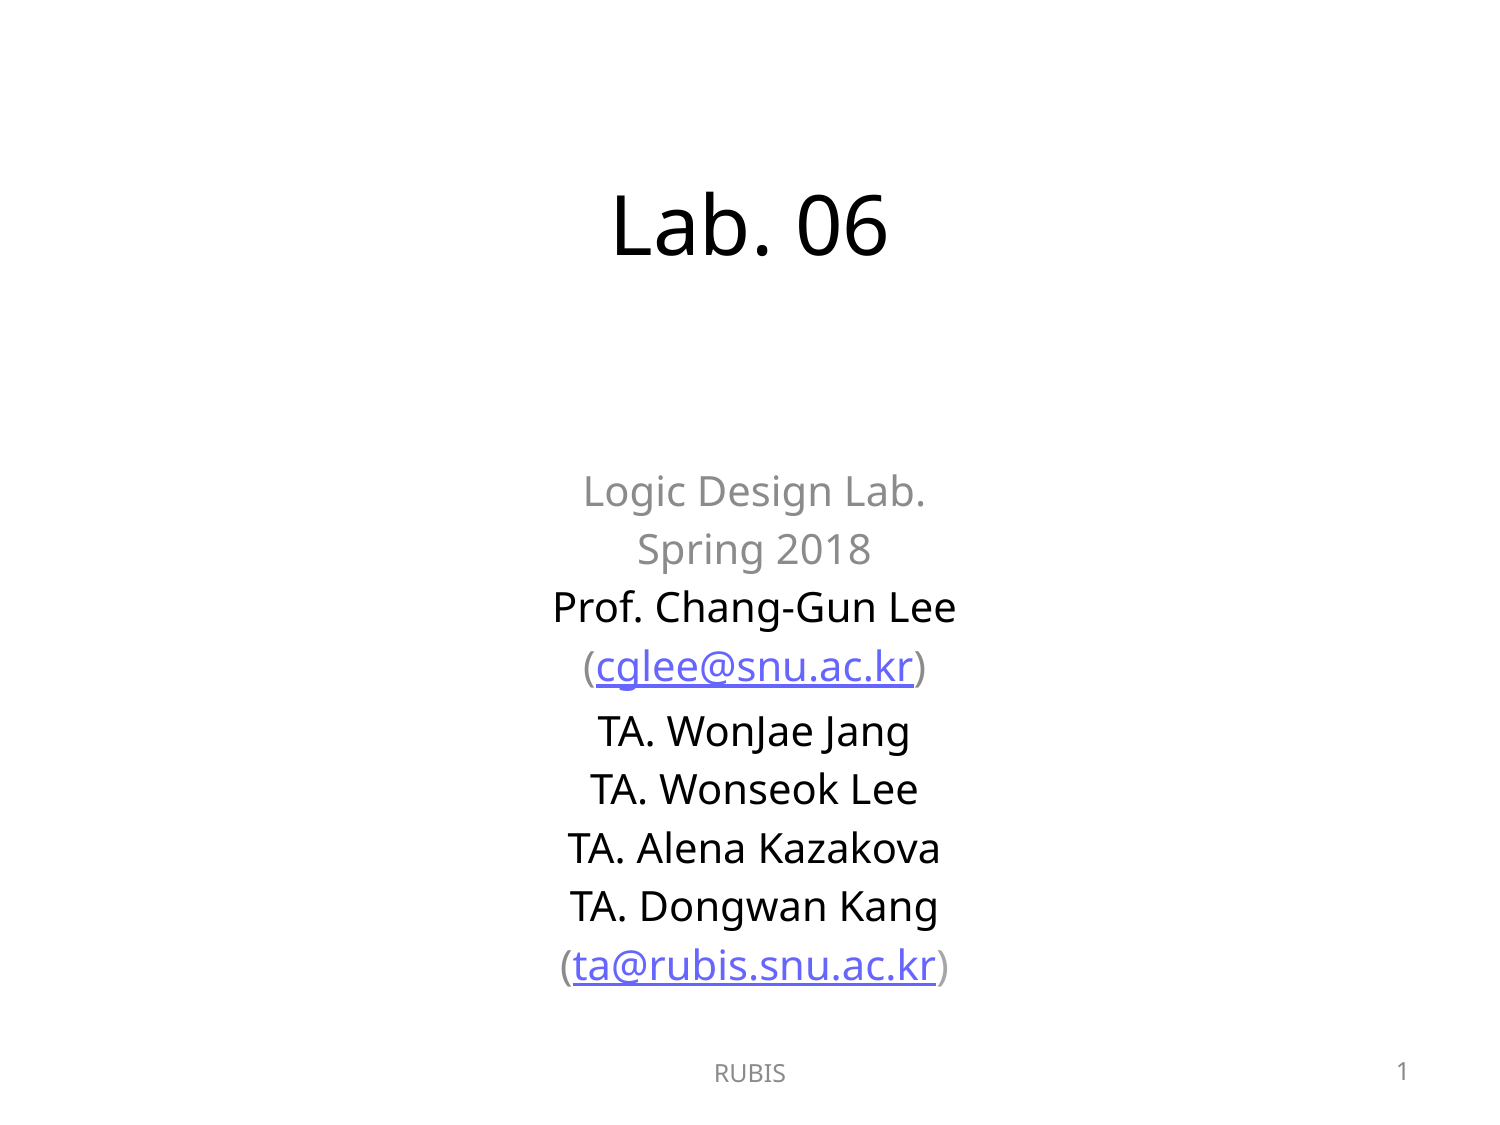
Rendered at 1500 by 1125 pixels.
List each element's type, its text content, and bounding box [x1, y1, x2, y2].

slide_number 1 [1074, 1042, 1425, 1103]
title Lab. 06 [112, 90, 1388, 355]
footer RUBIS [512, 1042, 988, 1103]
subtitle Logic Design Lab. Spring 2018 Prof. Chang-Gun Lee (cglee@snu.ac.kr) TA. WonJae Jang TA. Wonseok Lee TA. Alena Kazakova TA. Dongwan Kang (ta@rubis.snu.ac.kr) [163, 457, 1346, 1008]
